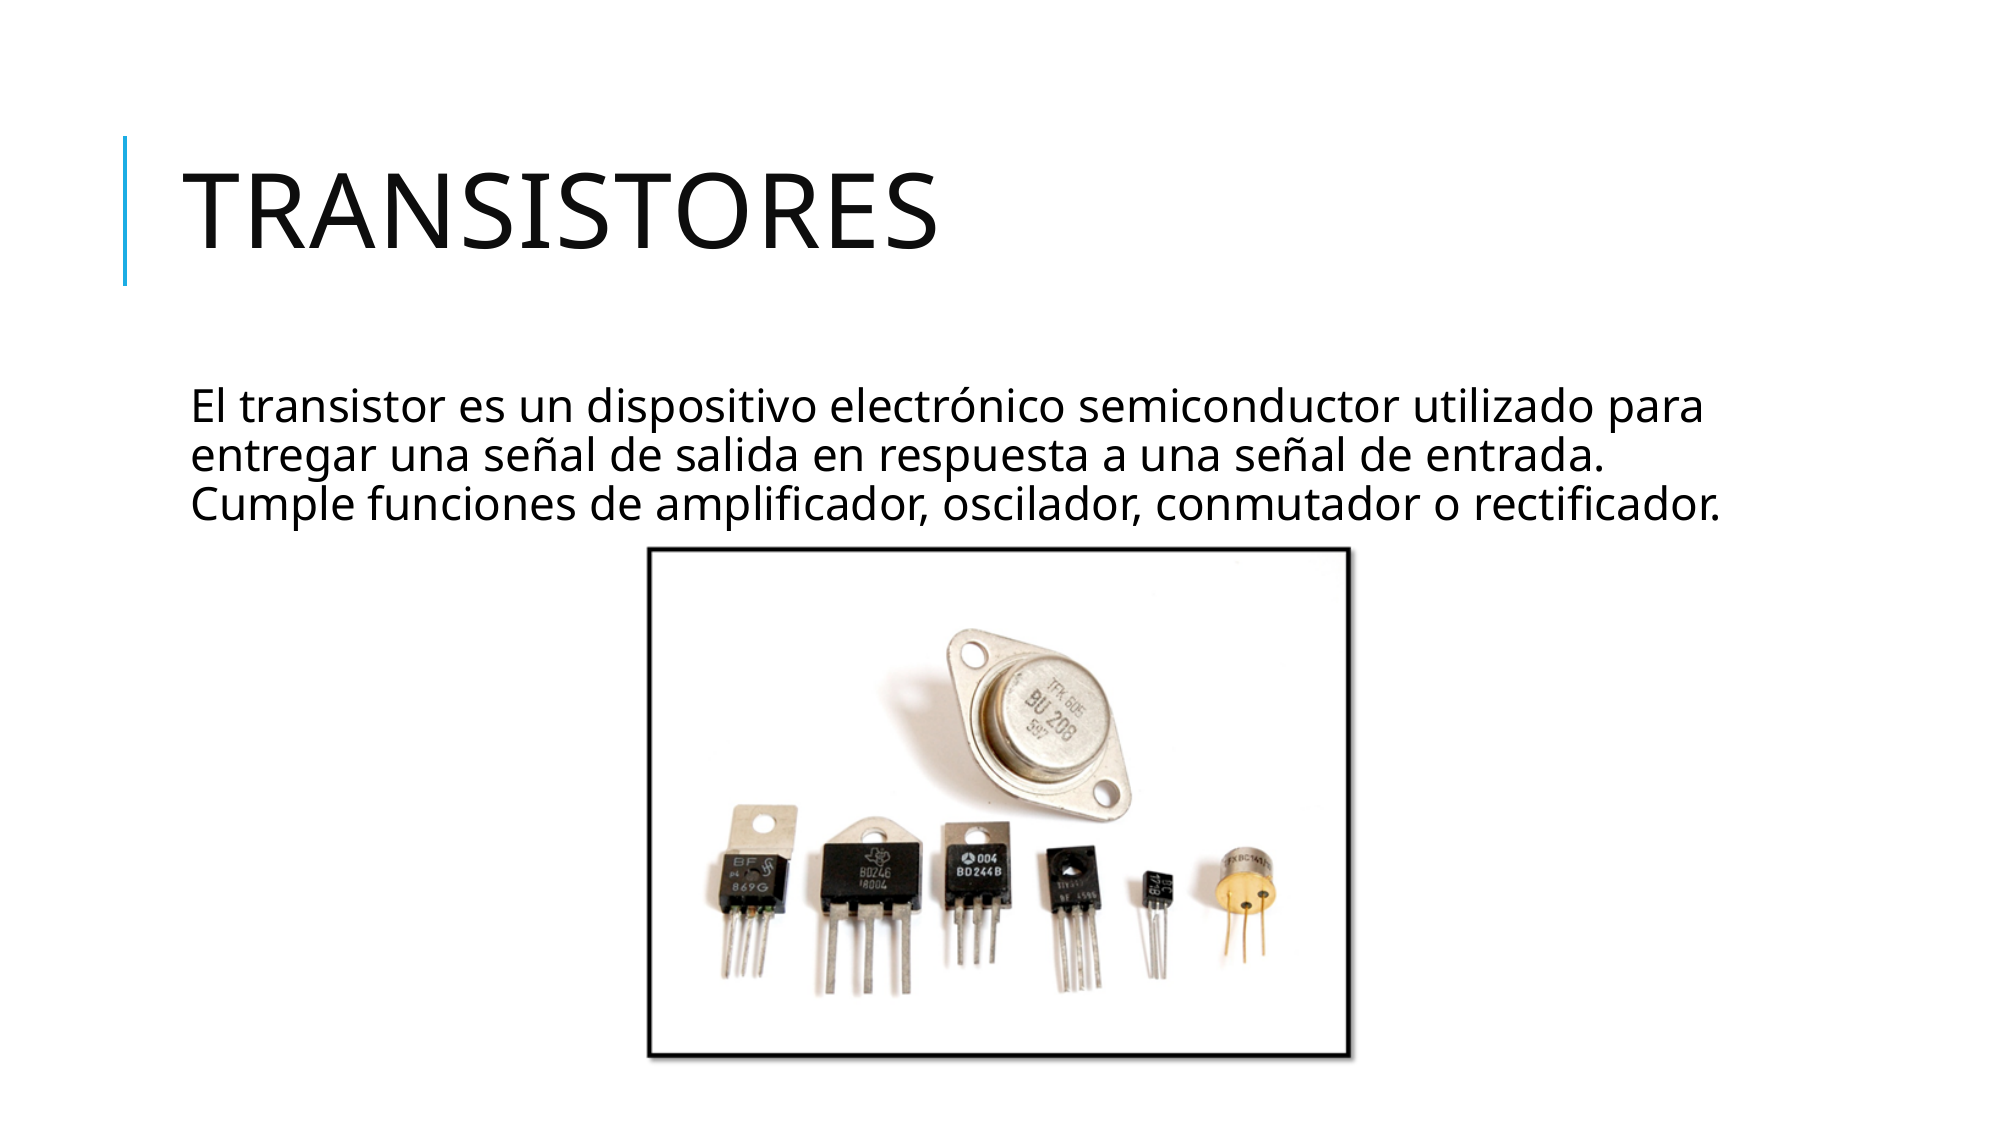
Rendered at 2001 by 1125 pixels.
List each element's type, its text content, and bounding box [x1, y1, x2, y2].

list El transistor es un dispositivo electrónico semiconductor utilizado para entregar una señal de salida en respuesta a una señal de entrada. Cumple funciones de amplificador, oscilador, conmutador o rectificador. [168, 375, 1763, 1035]
picture [644, 543, 1361, 1069]
title Transistores [168, 96, 1763, 342]
